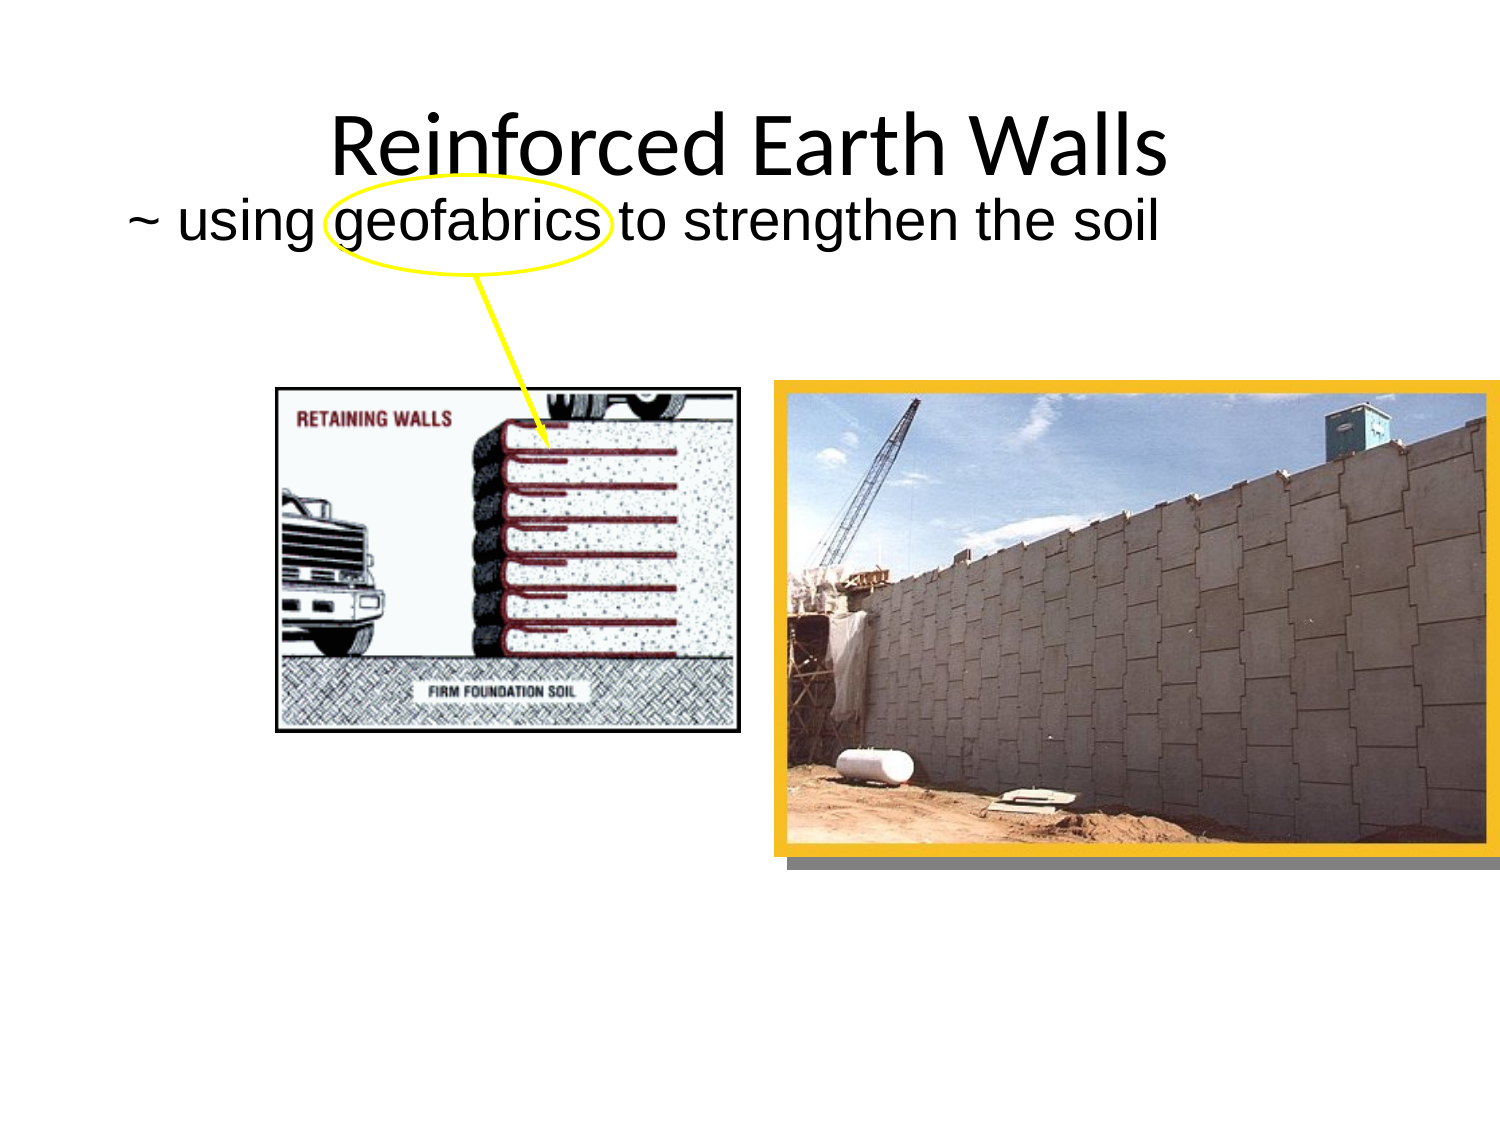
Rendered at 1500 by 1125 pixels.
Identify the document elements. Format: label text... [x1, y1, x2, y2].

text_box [324, 174, 613, 451]
title Reinforced Earth Walls [75, 45, 1425, 233]
picture [274, 387, 741, 733]
text_box ~ using geofabrics to strengthen the soil [613, 174, 1500, 260]
text_box ~ using geofabrics to strengthen the soil [112, 174, 323, 260]
picture [774, 379, 1500, 858]
